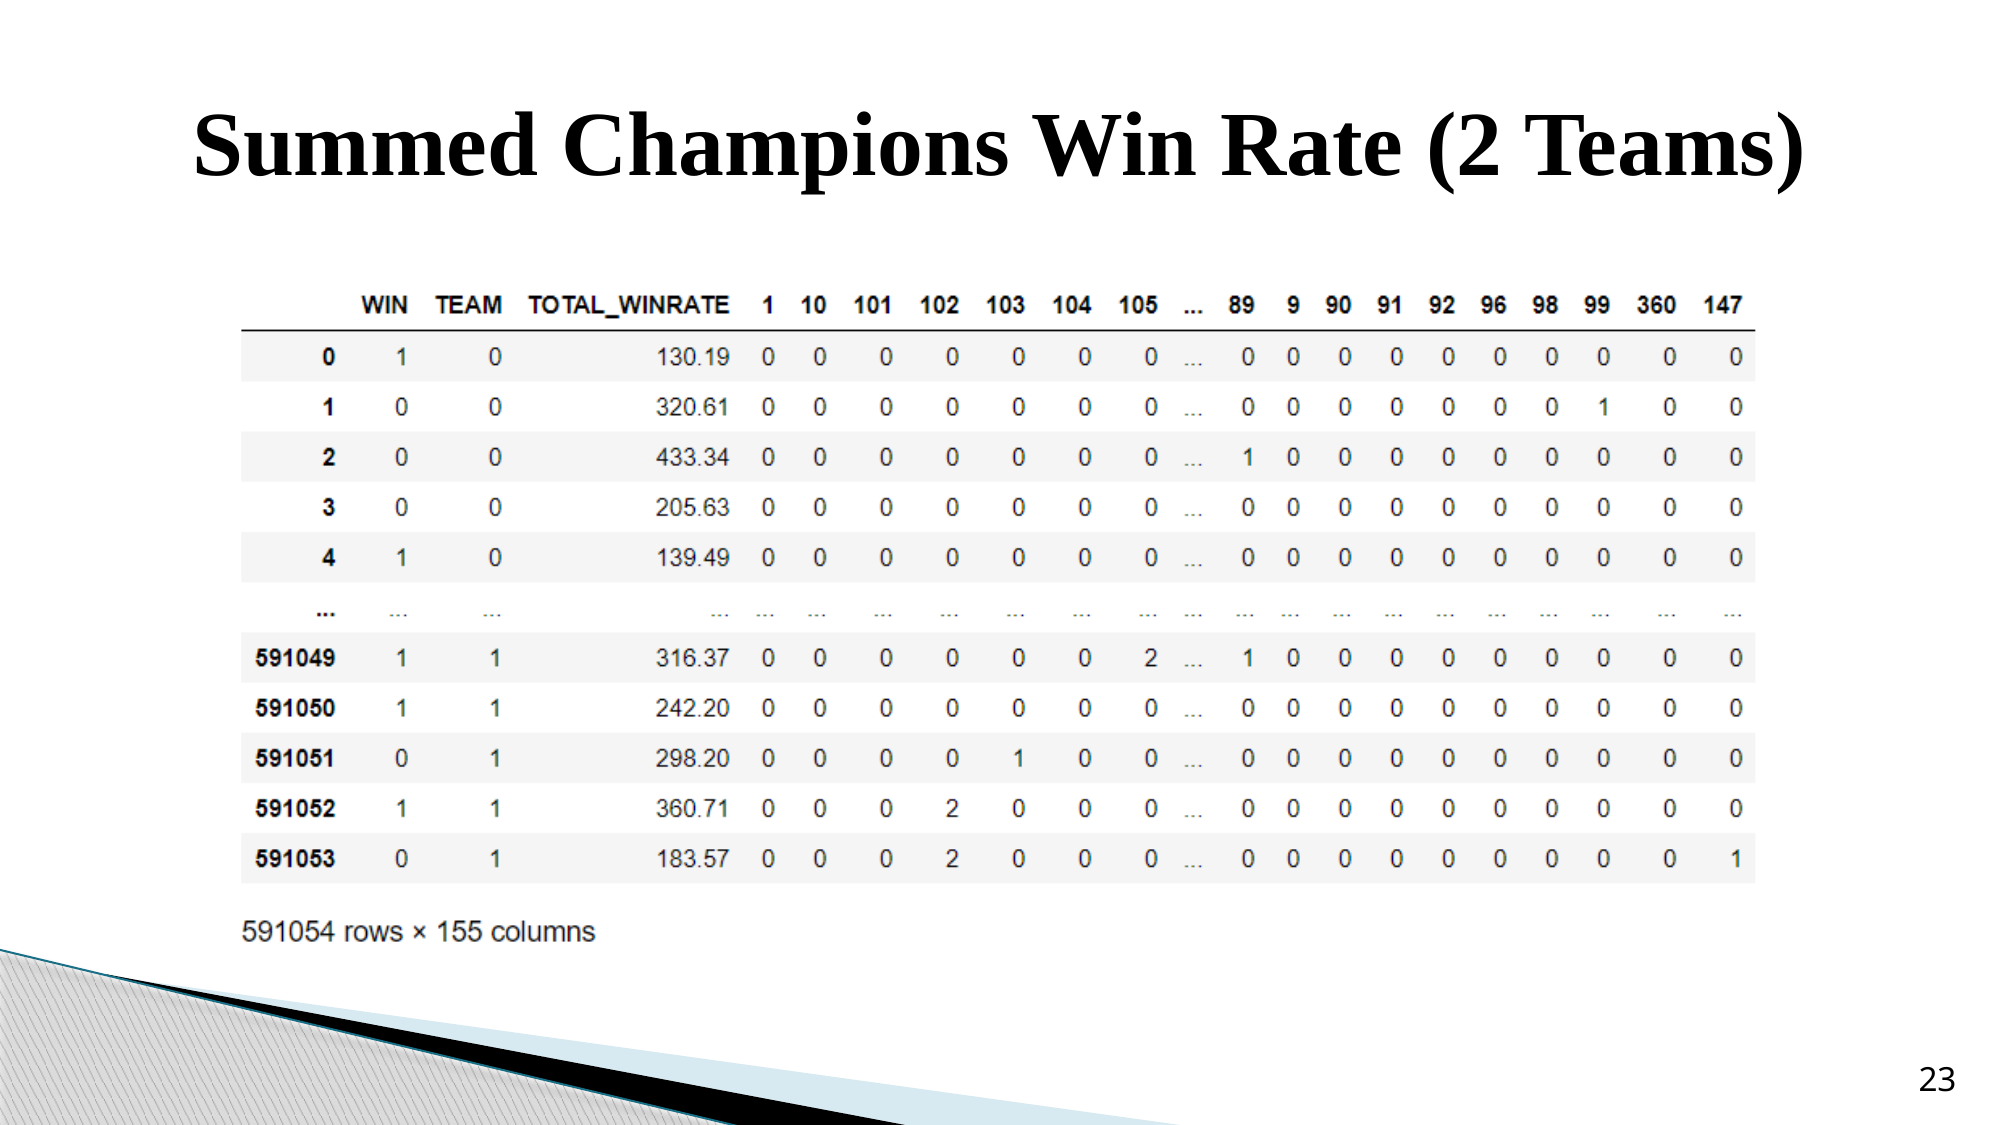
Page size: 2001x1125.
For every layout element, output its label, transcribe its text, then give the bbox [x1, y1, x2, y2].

title Summed Champions Win Rate (2 Teams) [99, 45, 1900, 233]
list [239, 283, 1761, 948]
slide_number 22 [1891, 1051, 1972, 1112]
